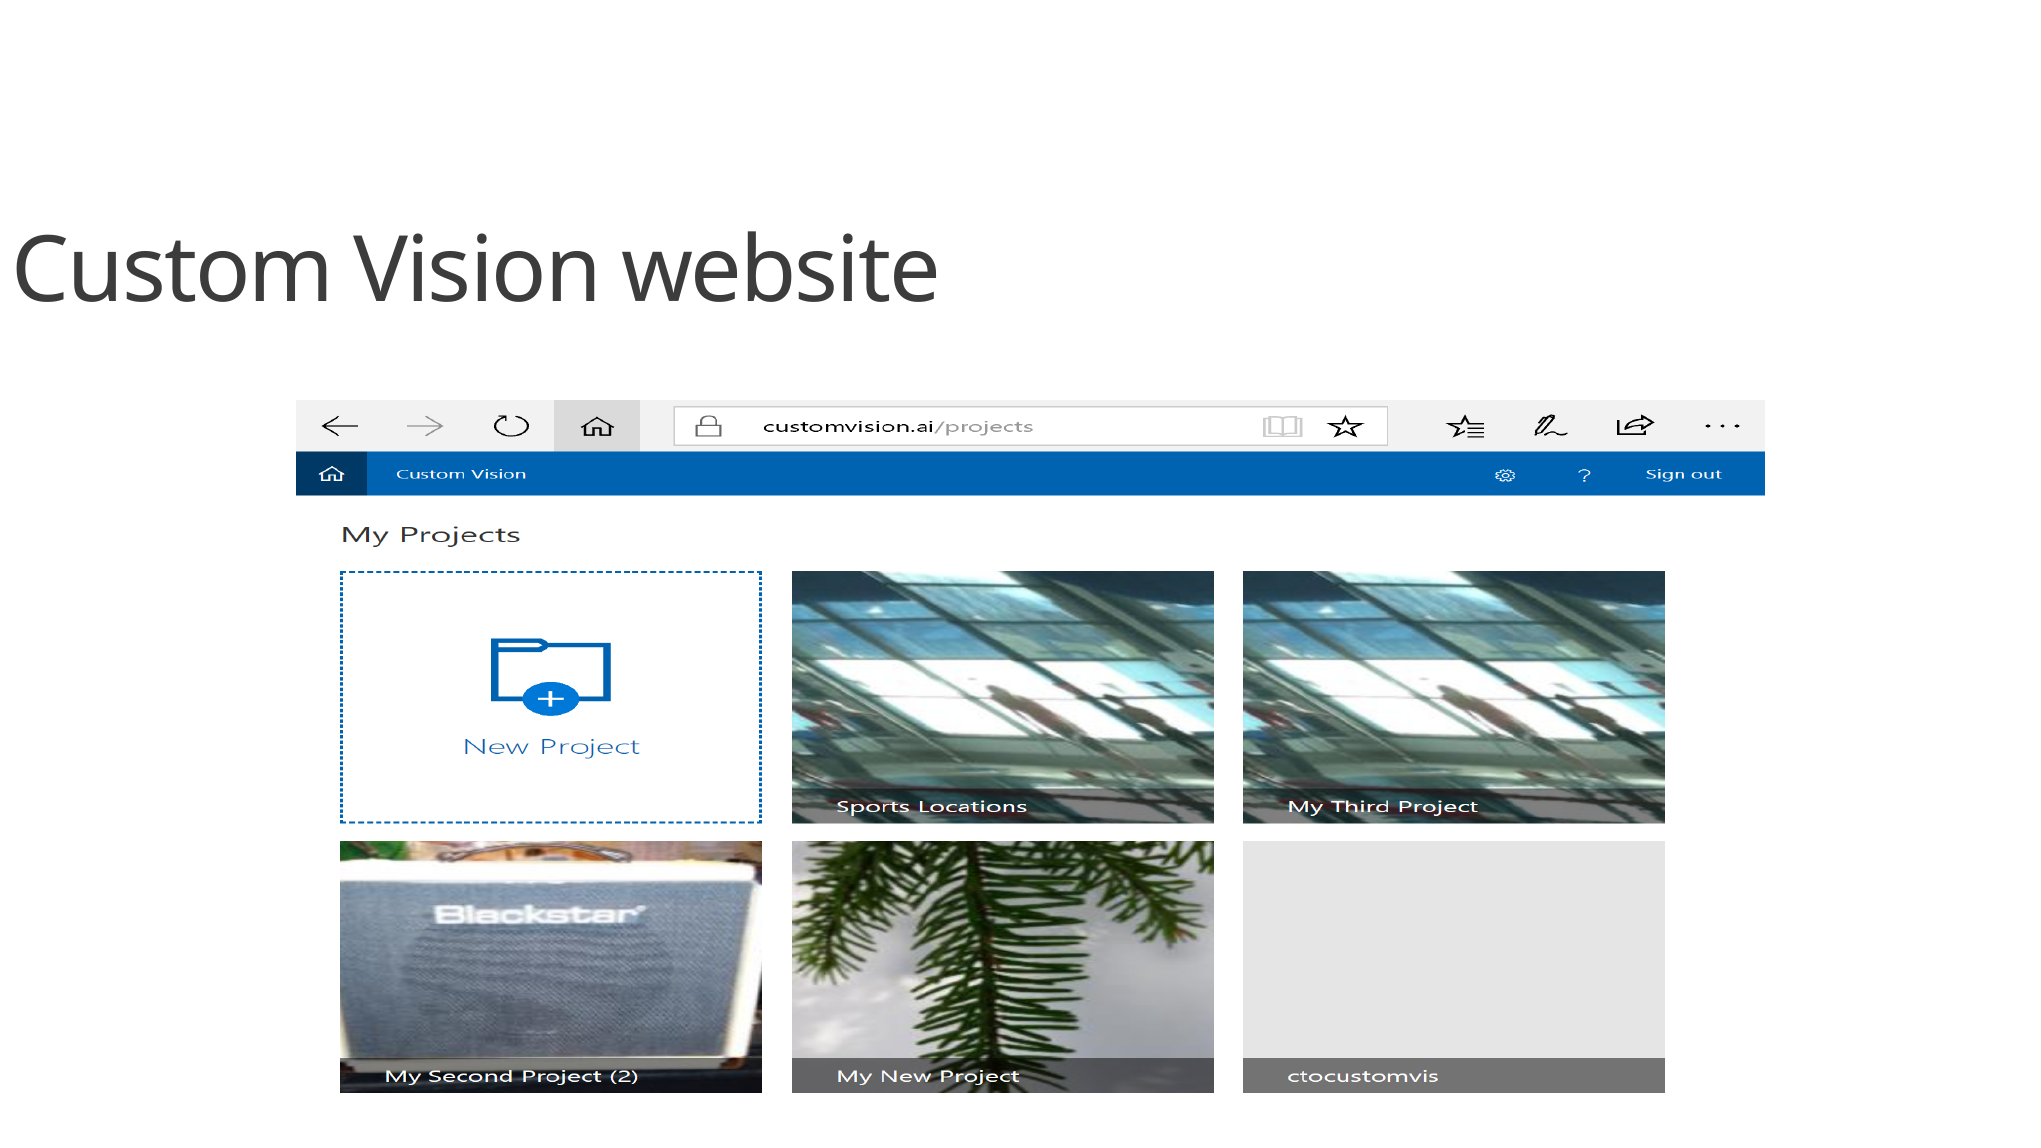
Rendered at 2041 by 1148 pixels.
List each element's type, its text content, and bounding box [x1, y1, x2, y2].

title Custom Vision website [0, 207, 1185, 356]
picture [296, 400, 1765, 1148]
